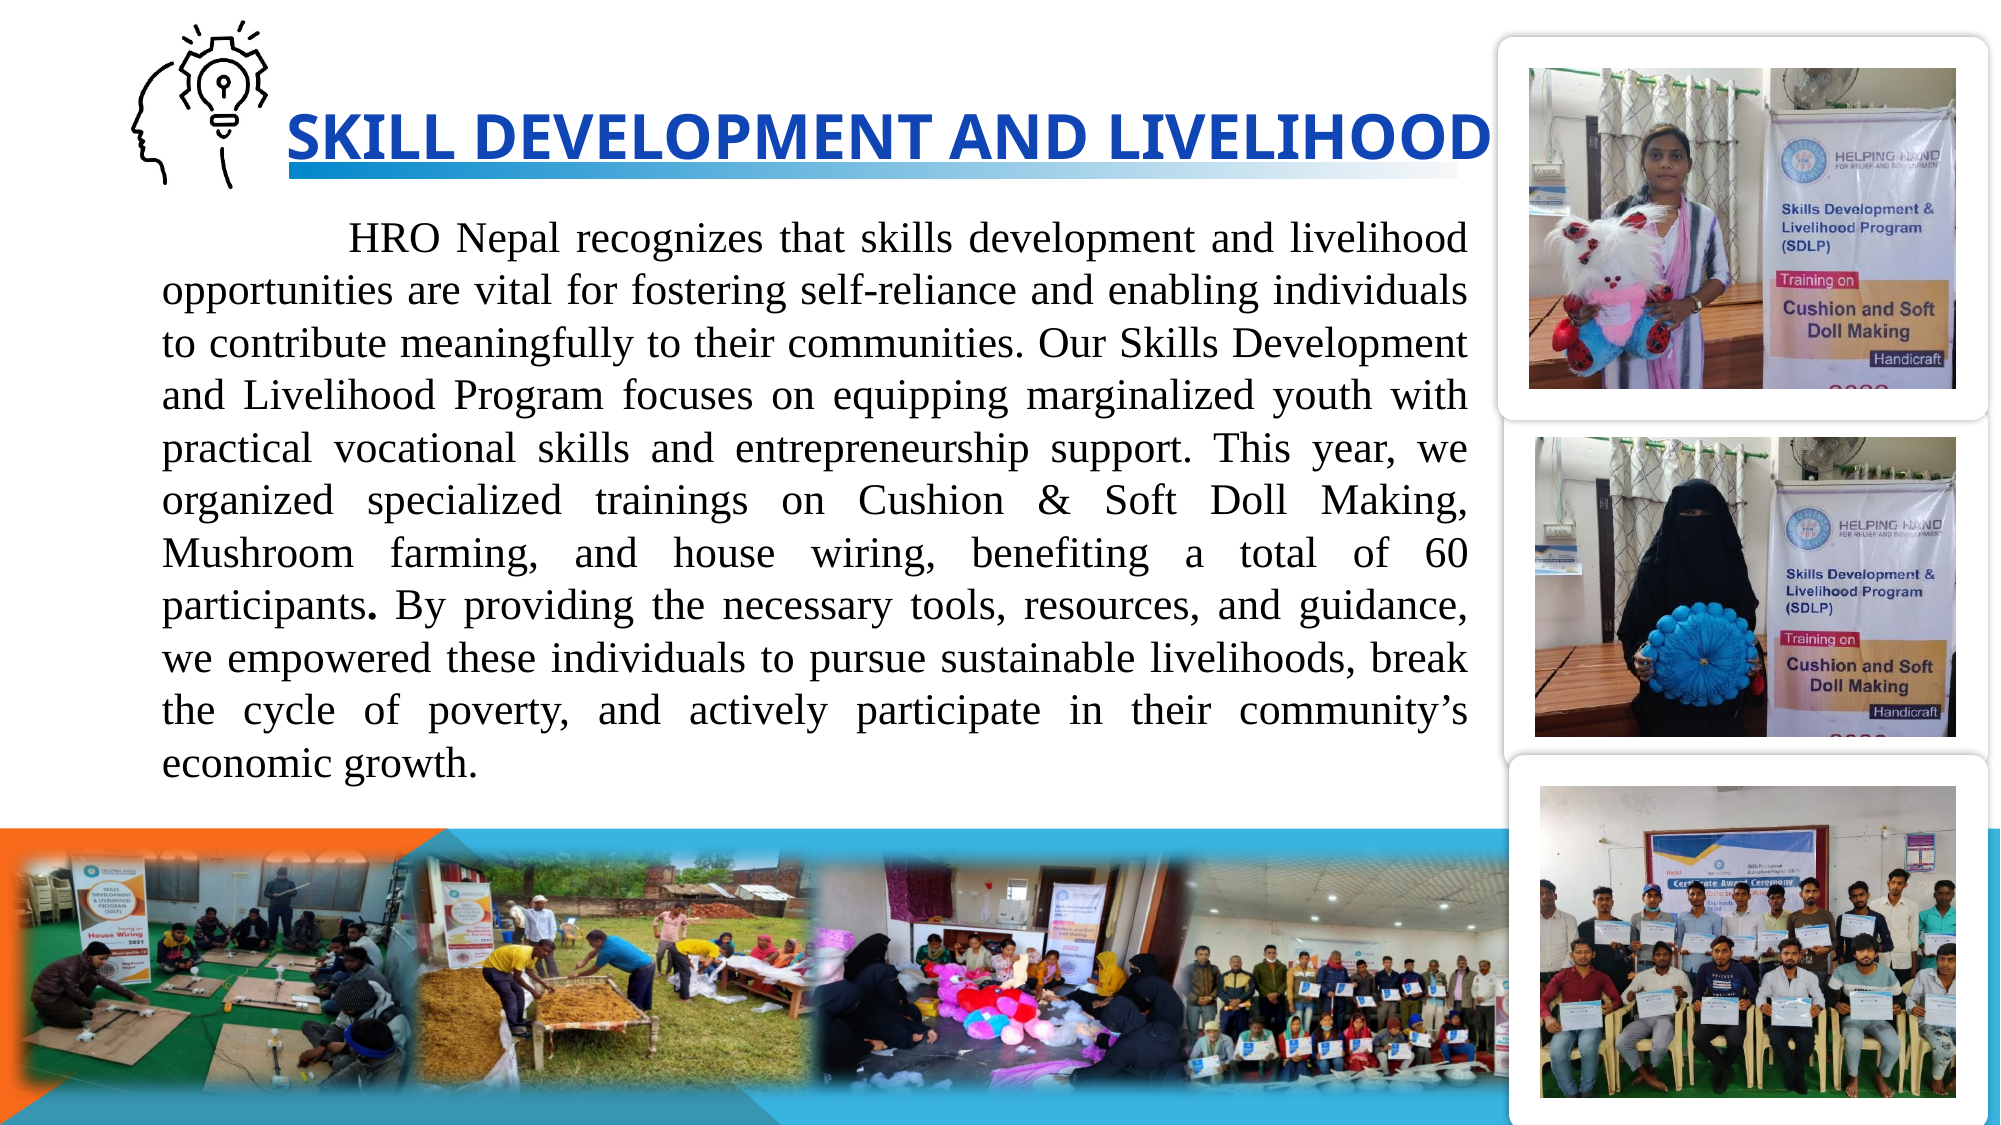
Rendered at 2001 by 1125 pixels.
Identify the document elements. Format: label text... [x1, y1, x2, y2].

picture [1534, 437, 1957, 738]
picture [7, 785, 1957, 1101]
picture [1528, 67, 1957, 389]
text_box HRO Nepal recognizes that skills development and livelihood opportunities are vital for fostering self-reliance and enabling individuals to contribute meaningfully to their communities. Our Skills Development and Livelihood Program focuses on equipping marginalized youth with practical vocational skills and entrepreneurship support. This year, we organized specialized trainings on Cushion & Soft Doll Making, Mushroom farming, and house wiring, benefiting a total of 60 participants. By providing the necessary tools, resources, and guidance, we empowered these individuals to pursue sustainable livelihoods, break the cycle of poverty, and actively participate in their community’s economic growth. [147, 201, 1485, 844]
picture [128, 17, 270, 195]
text_box [287, 161, 1459, 181]
title Skill Development and Livelihood [272, 89, 1492, 256]
